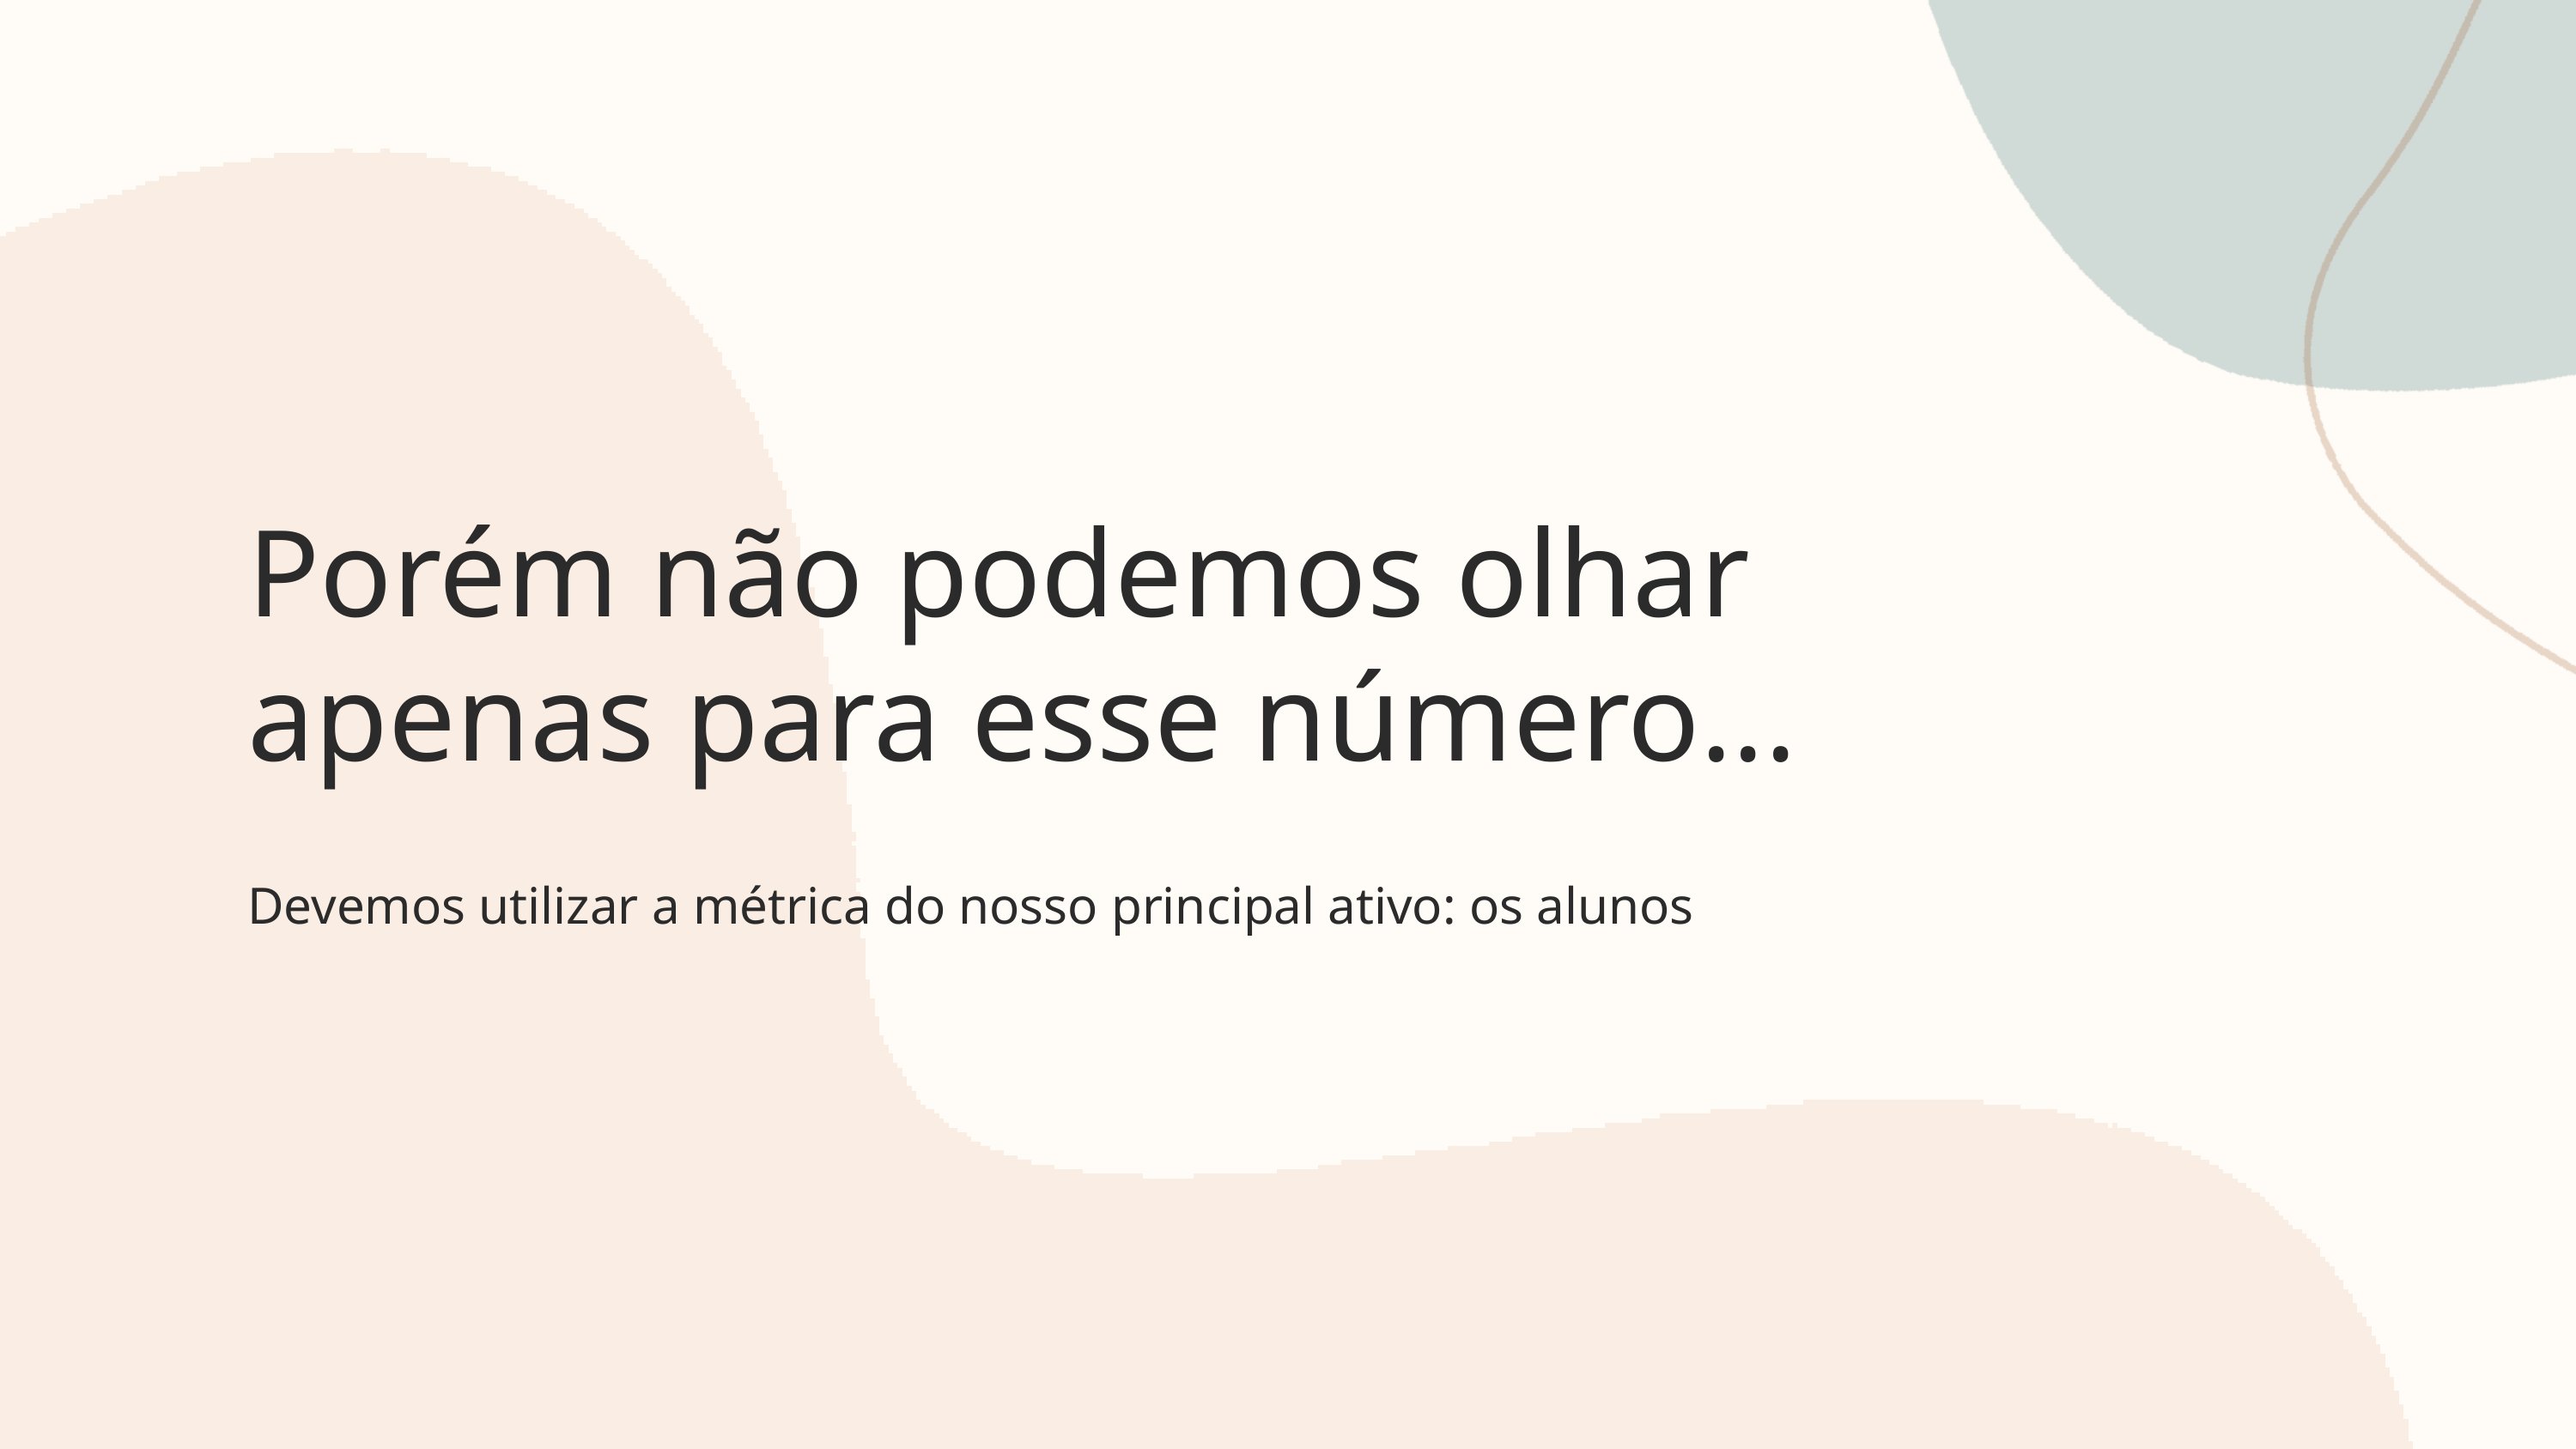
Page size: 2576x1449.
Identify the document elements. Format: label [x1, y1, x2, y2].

text_box [247, 512, 1965, 937]
picture [0, 0, 2576, 1449]
